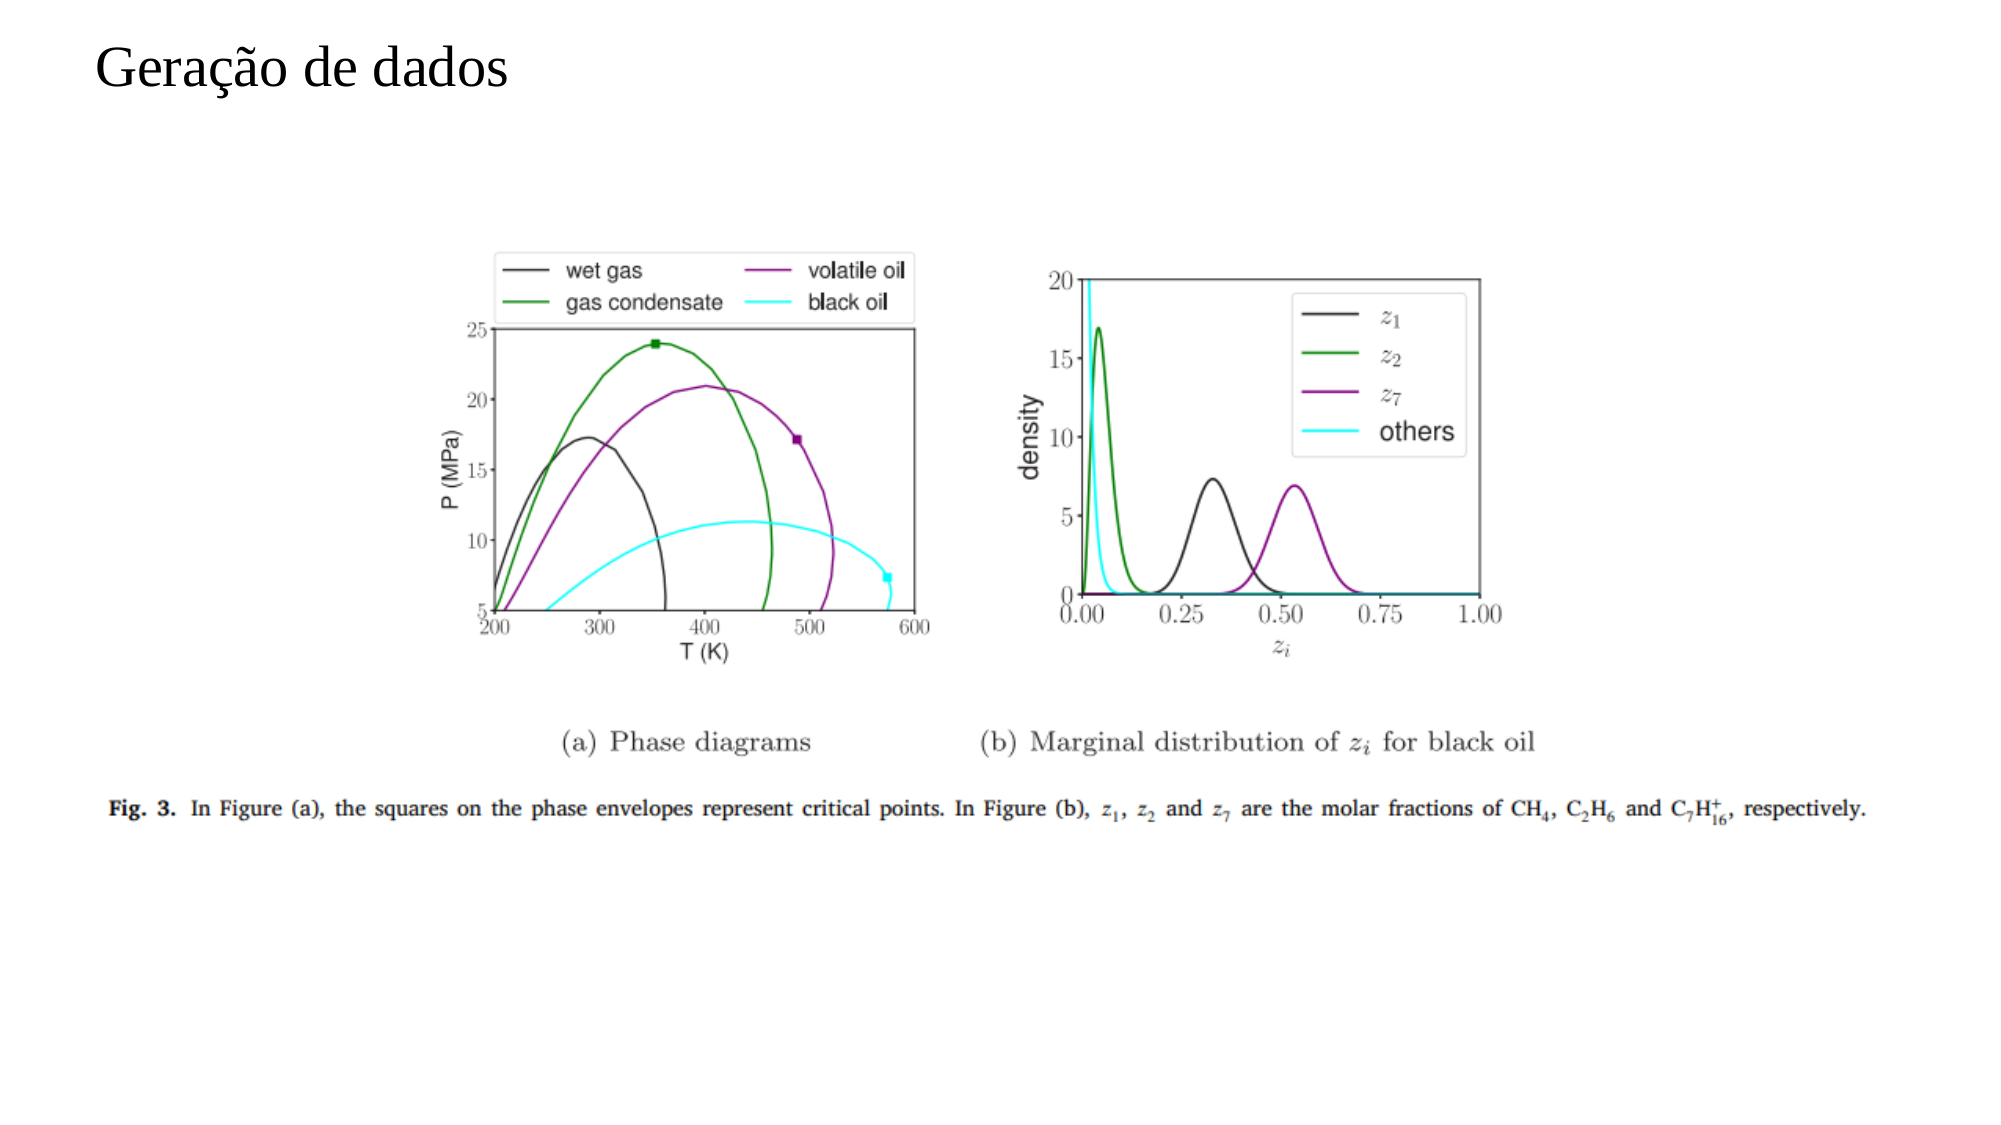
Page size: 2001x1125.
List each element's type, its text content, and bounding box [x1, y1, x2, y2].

text_box Geração de dados [80, 28, 739, 119]
picture [62, 208, 1877, 830]
